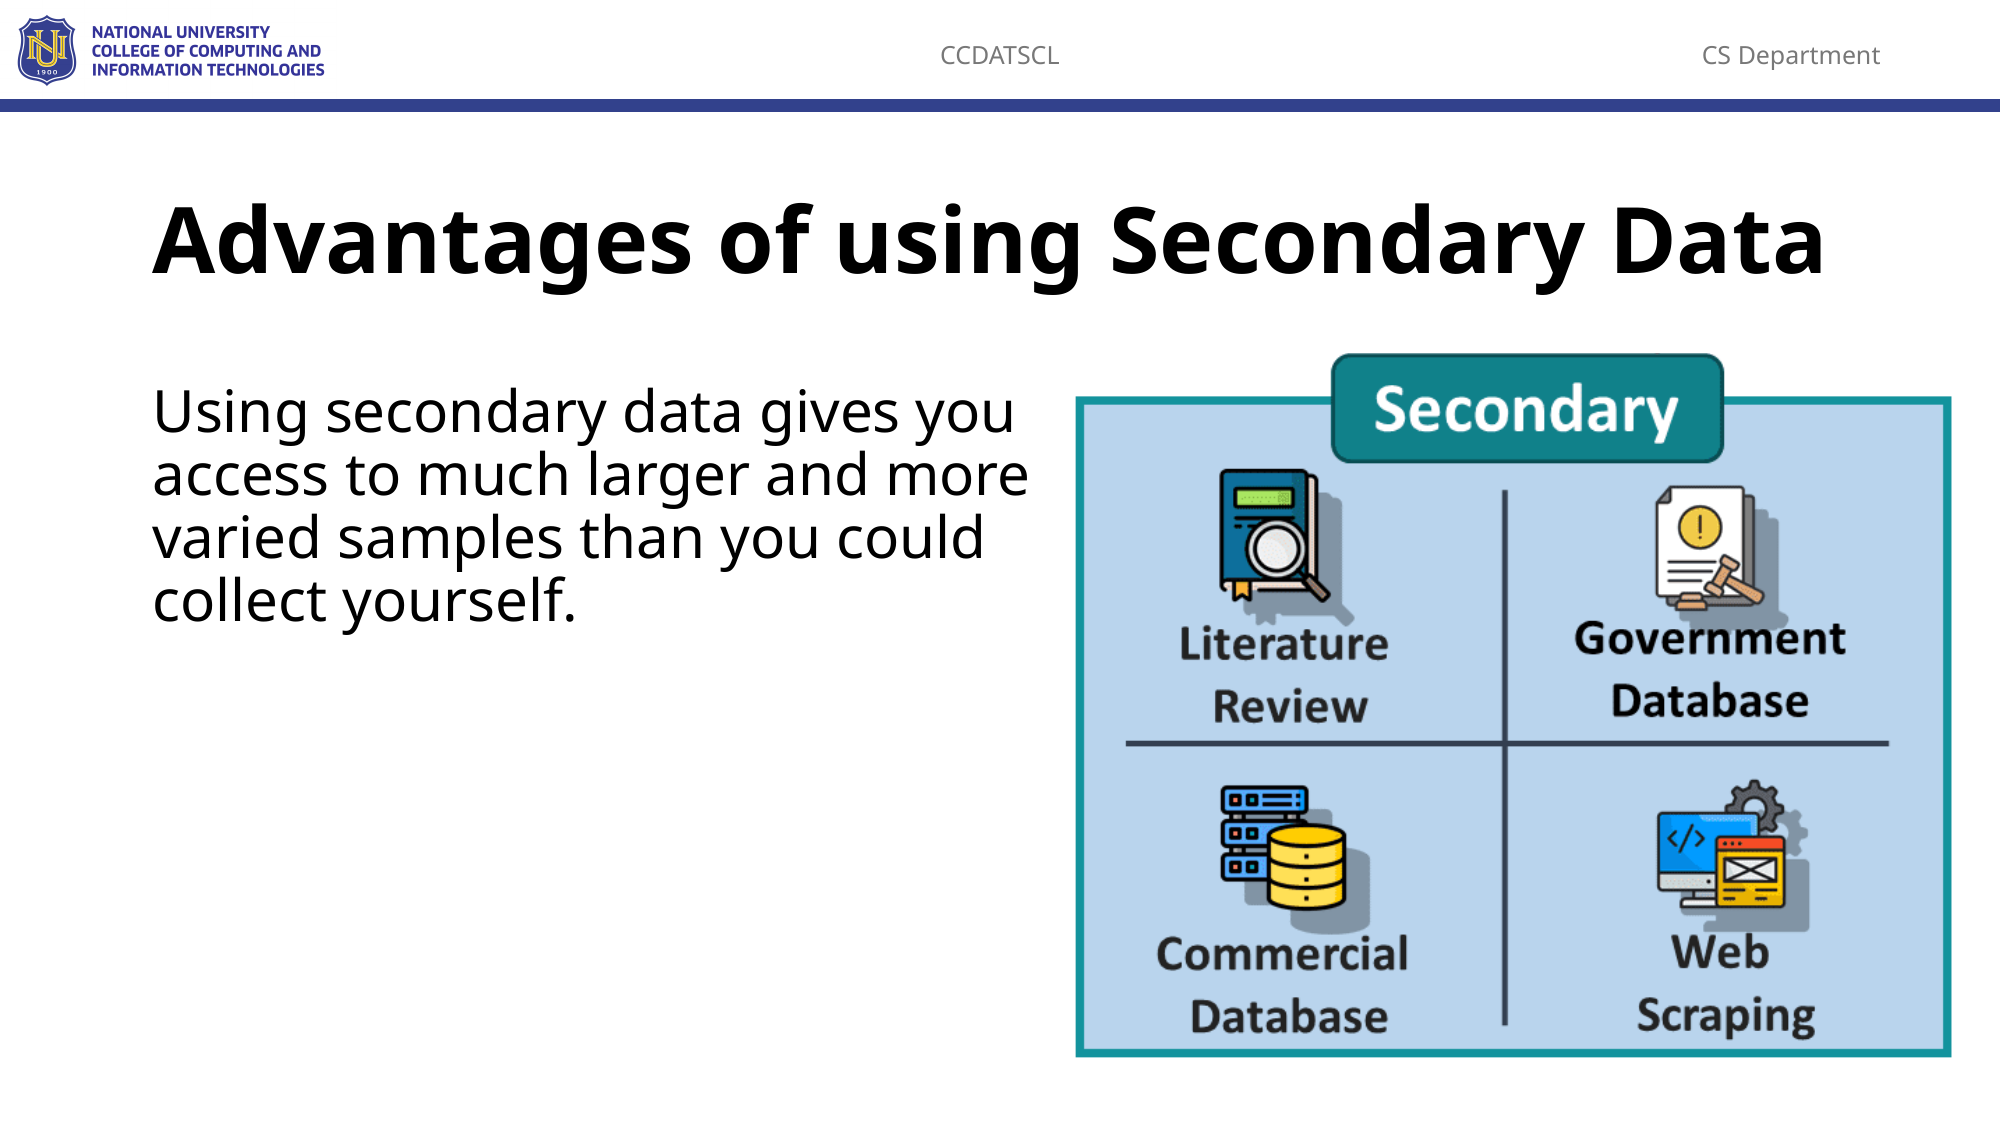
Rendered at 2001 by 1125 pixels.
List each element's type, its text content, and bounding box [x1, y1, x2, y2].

list Using secondary data gives you access to much larger and more varied samples than you could collect yourself. [137, 375, 1075, 1089]
picture [0, 0, 337, 99]
title Advantages of using Secondary Data [137, 135, 1863, 353]
picture [1073, 352, 1968, 1085]
